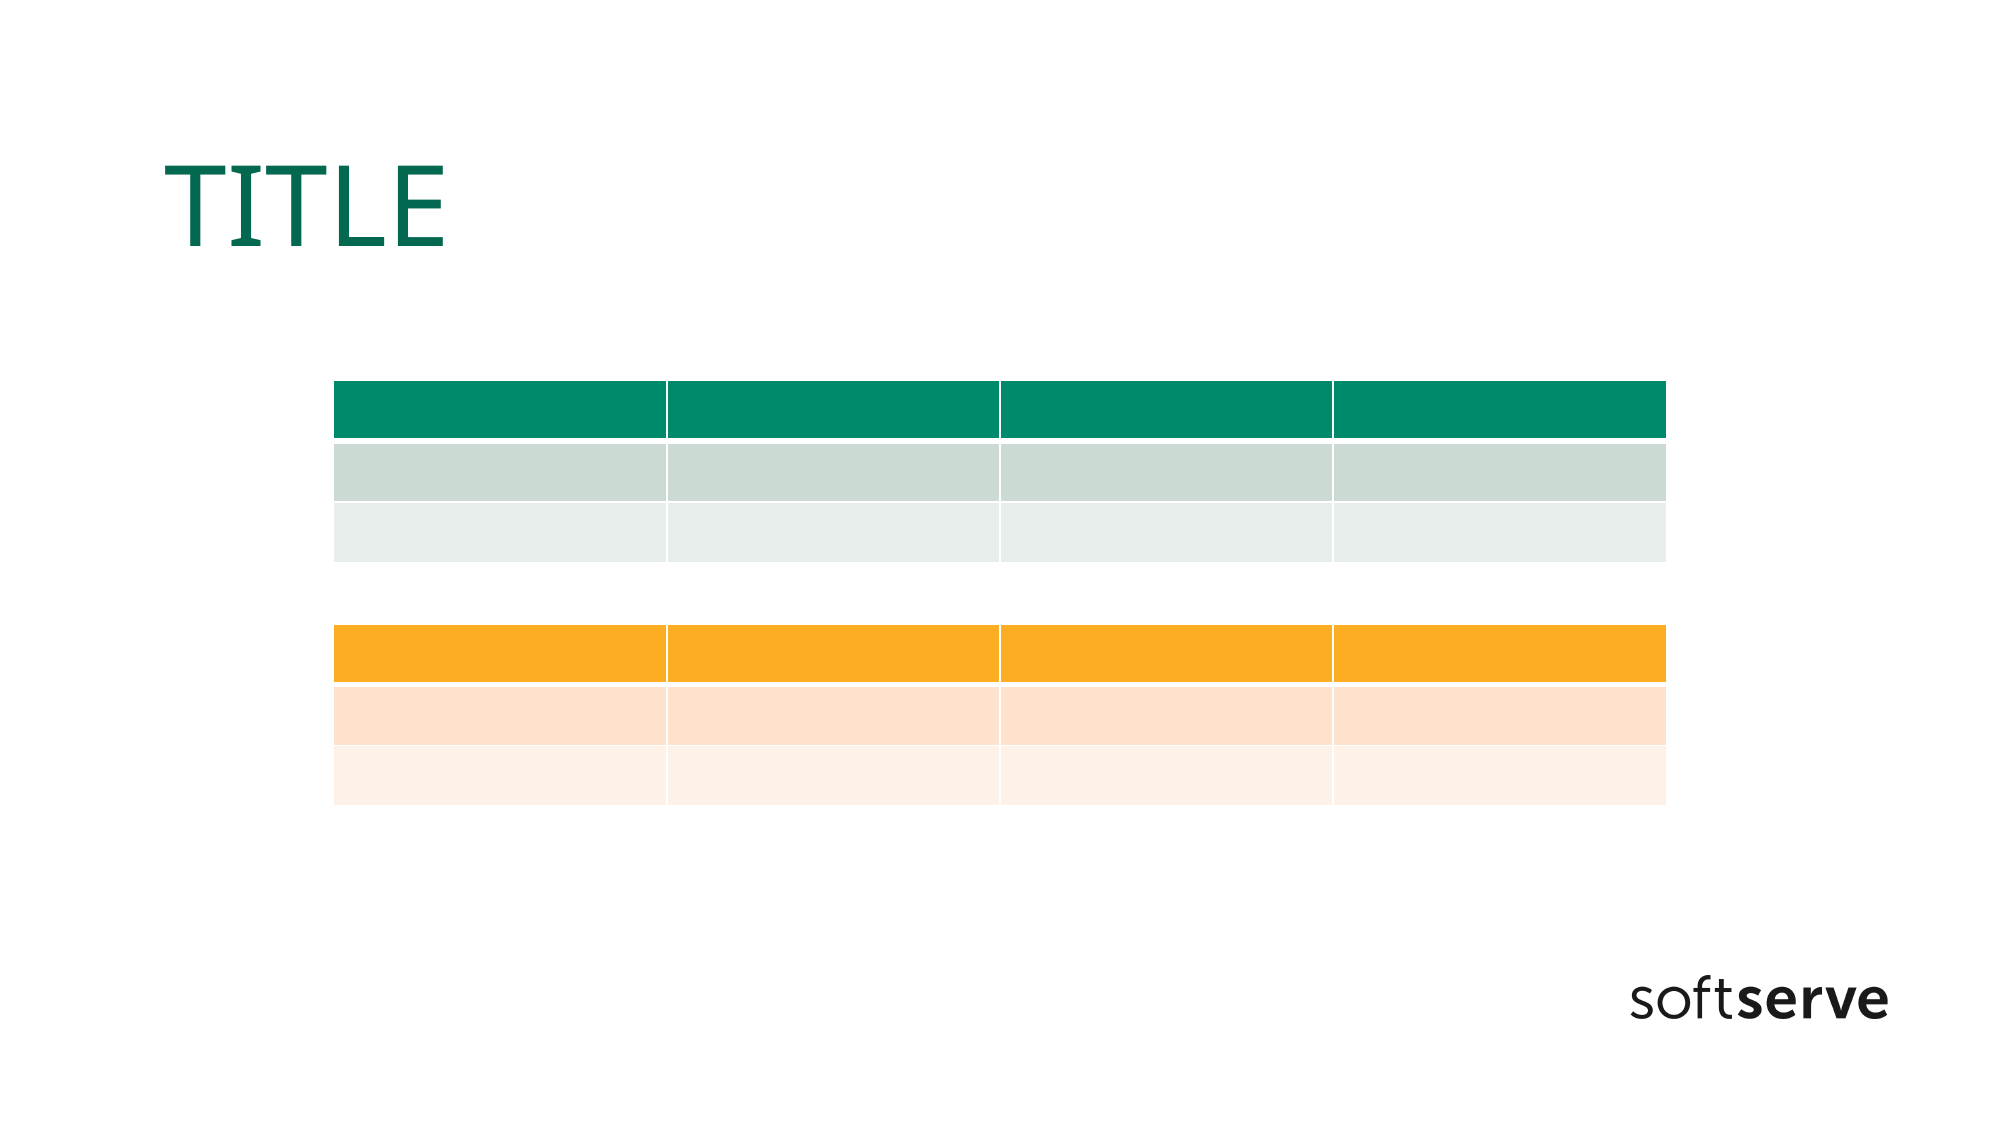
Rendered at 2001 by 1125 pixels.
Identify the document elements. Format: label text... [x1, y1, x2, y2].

table_cell [1001, 746, 1332, 805]
table_cell [668, 746, 999, 805]
table_cell [334, 503, 666, 562]
text_box TITLE [150, 174, 465, 271]
table_header [1001, 381, 1332, 438]
table_cell [1334, 444, 1666, 501]
table_cell [1001, 687, 1332, 745]
table_header [334, 381, 666, 438]
table_cell [668, 687, 999, 745]
table_cell [334, 687, 666, 745]
table_header [668, 625, 999, 682]
table_header [1001, 625, 1332, 682]
table_header [668, 381, 999, 438]
table_cell [1001, 503, 1332, 562]
table_cell [1334, 503, 1666, 562]
table_cell [1334, 687, 1666, 745]
table_cell [1001, 444, 1332, 501]
table_cell [668, 503, 999, 562]
table_cell [1334, 746, 1666, 805]
picture [1630, 975, 1888, 1019]
table_header [1334, 381, 1666, 438]
table_cell [334, 444, 666, 501]
table_cell [668, 444, 999, 501]
table_header [334, 625, 666, 682]
table_cell [334, 746, 666, 805]
table_header [1334, 625, 1666, 682]
